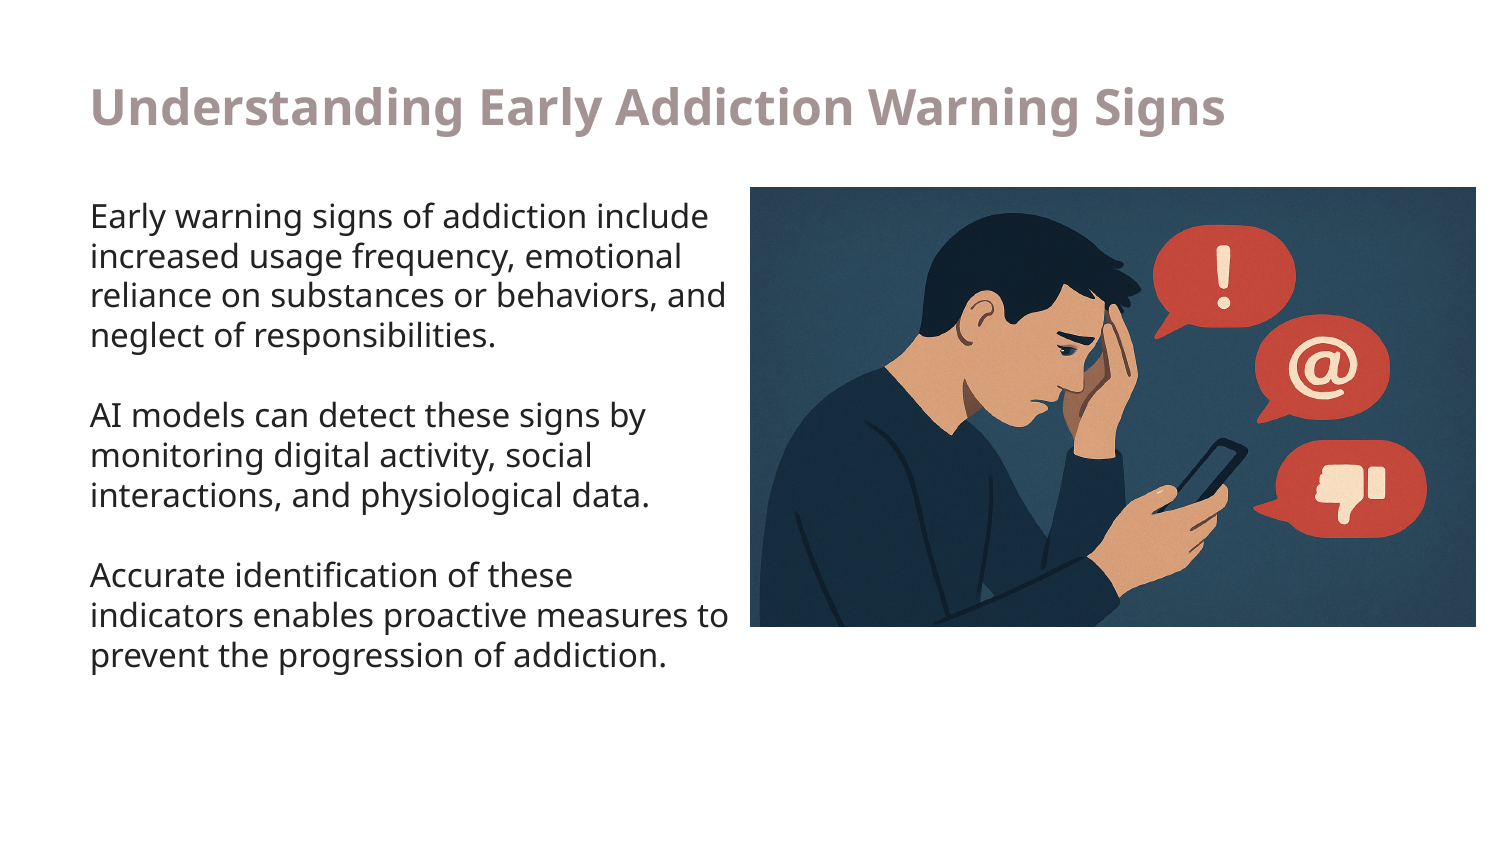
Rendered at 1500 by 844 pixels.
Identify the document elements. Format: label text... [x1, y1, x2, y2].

picture [749, 187, 1476, 627]
text_box Understanding Early Addiction Warning Signs [74, 37, 1425, 173]
text_box Early warning signs of addiction include increased usage frequency, emotional reliance on substances or behaviors, and neglect of responsibilities. AI models can detect these signs by monitoring digital activity, social interactions, and physiological data. Accurate identification of these indicators enables proactive measures to prevent the progression of addiction. [74, 187, 750, 713]
